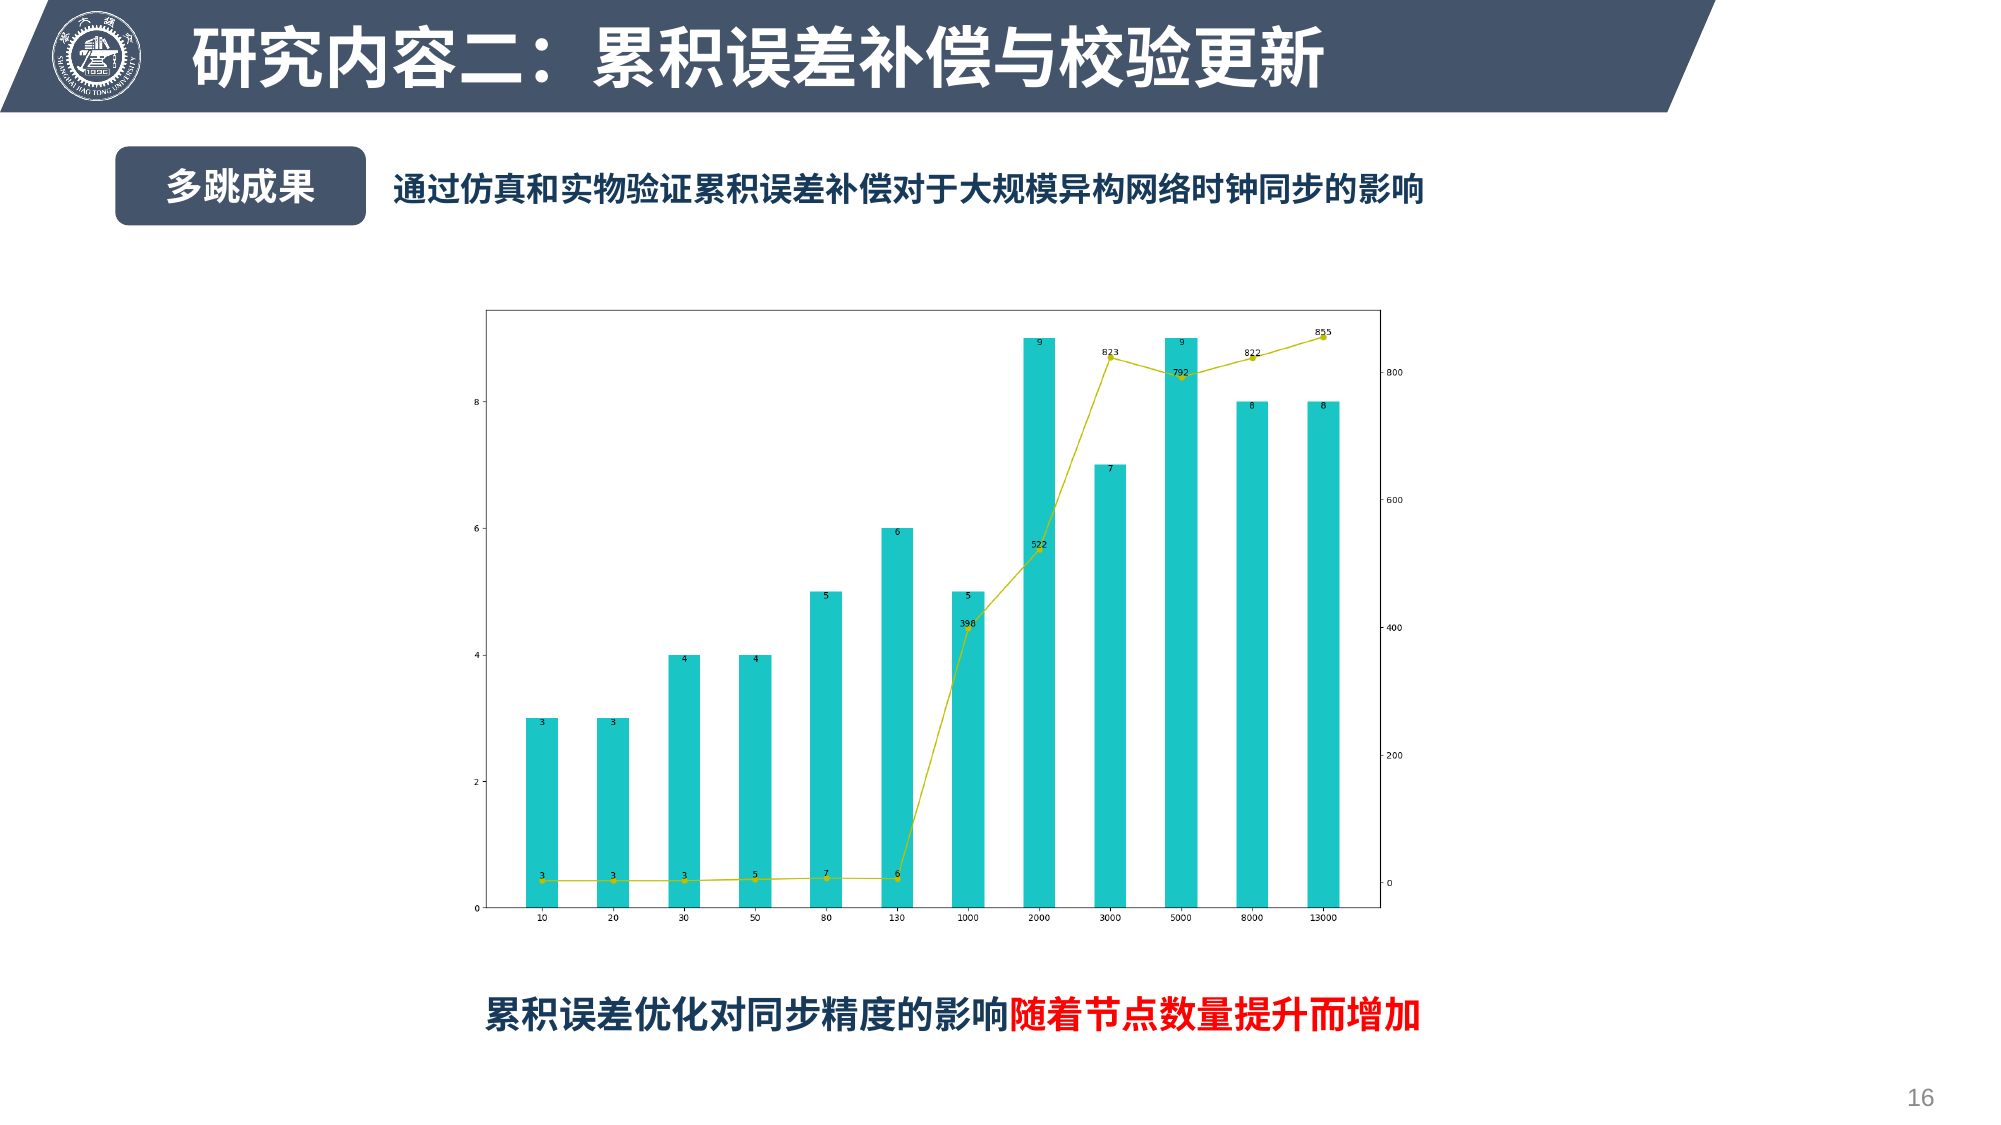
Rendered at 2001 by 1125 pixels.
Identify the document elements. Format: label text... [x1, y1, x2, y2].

text_box 多跳成果 [114, 145, 367, 227]
text_box 累积误差优化对同步精度的影响随着节点数量提升而增加 [206, 983, 1700, 1044]
list 研究内容二：累积误差补偿与校验更新 [176, 7, 1700, 106]
slide_number 16 [1779, 1068, 1950, 1125]
picture [52, 11, 141, 101]
text_box 通过仿真和实物验证累积误差补偿对于大规模异构网络时钟同步的影响 [379, 149, 1752, 216]
picture [464, 300, 1412, 932]
